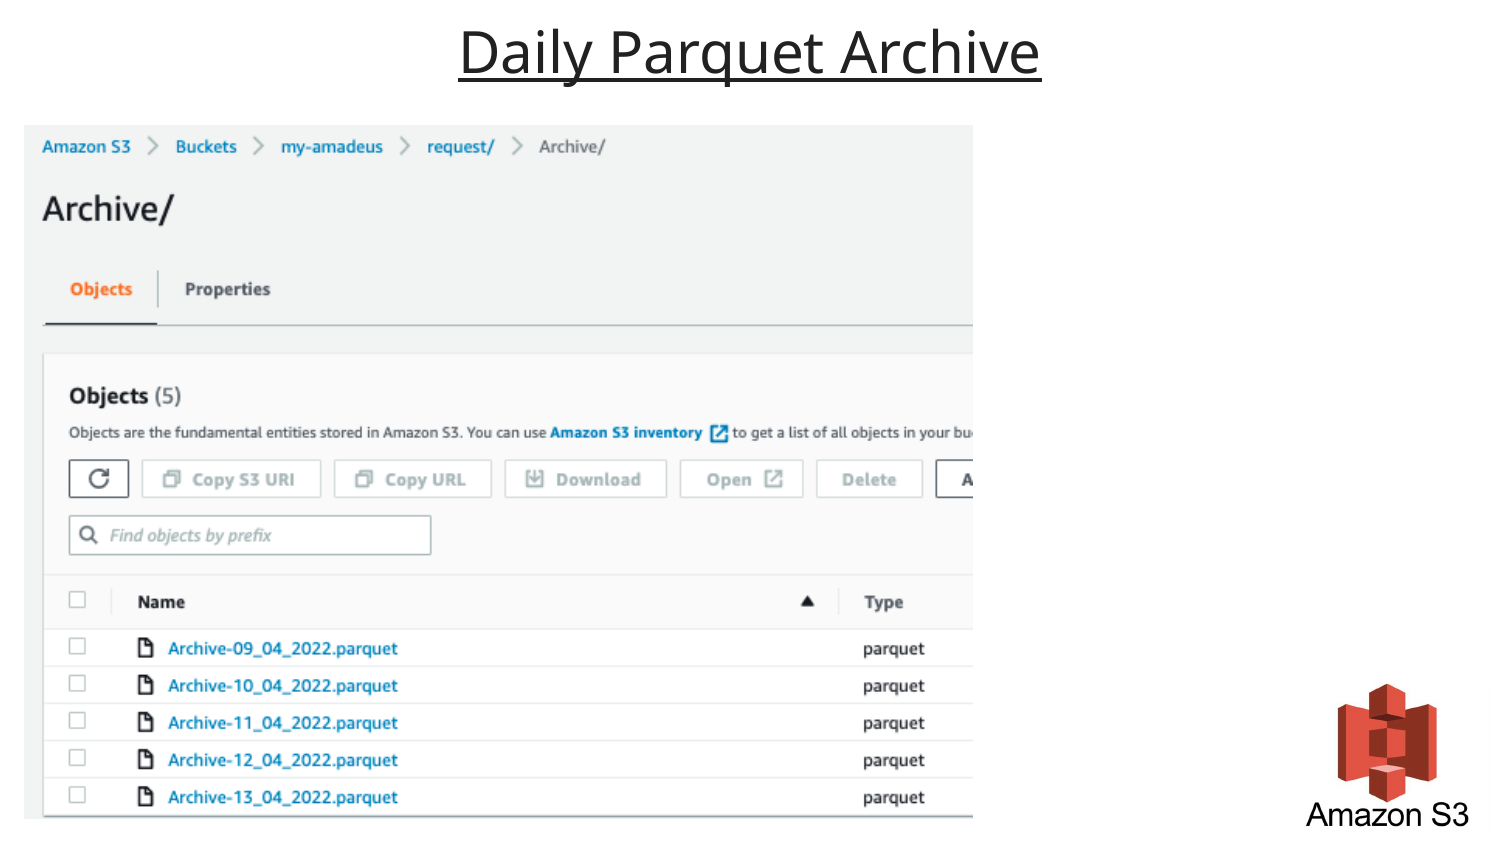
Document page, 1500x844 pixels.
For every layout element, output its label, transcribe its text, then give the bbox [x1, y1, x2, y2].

picture [1282, 681, 1492, 839]
title Daily Parquet Archive [203, 0, 1297, 101]
picture [24, 124, 973, 819]
